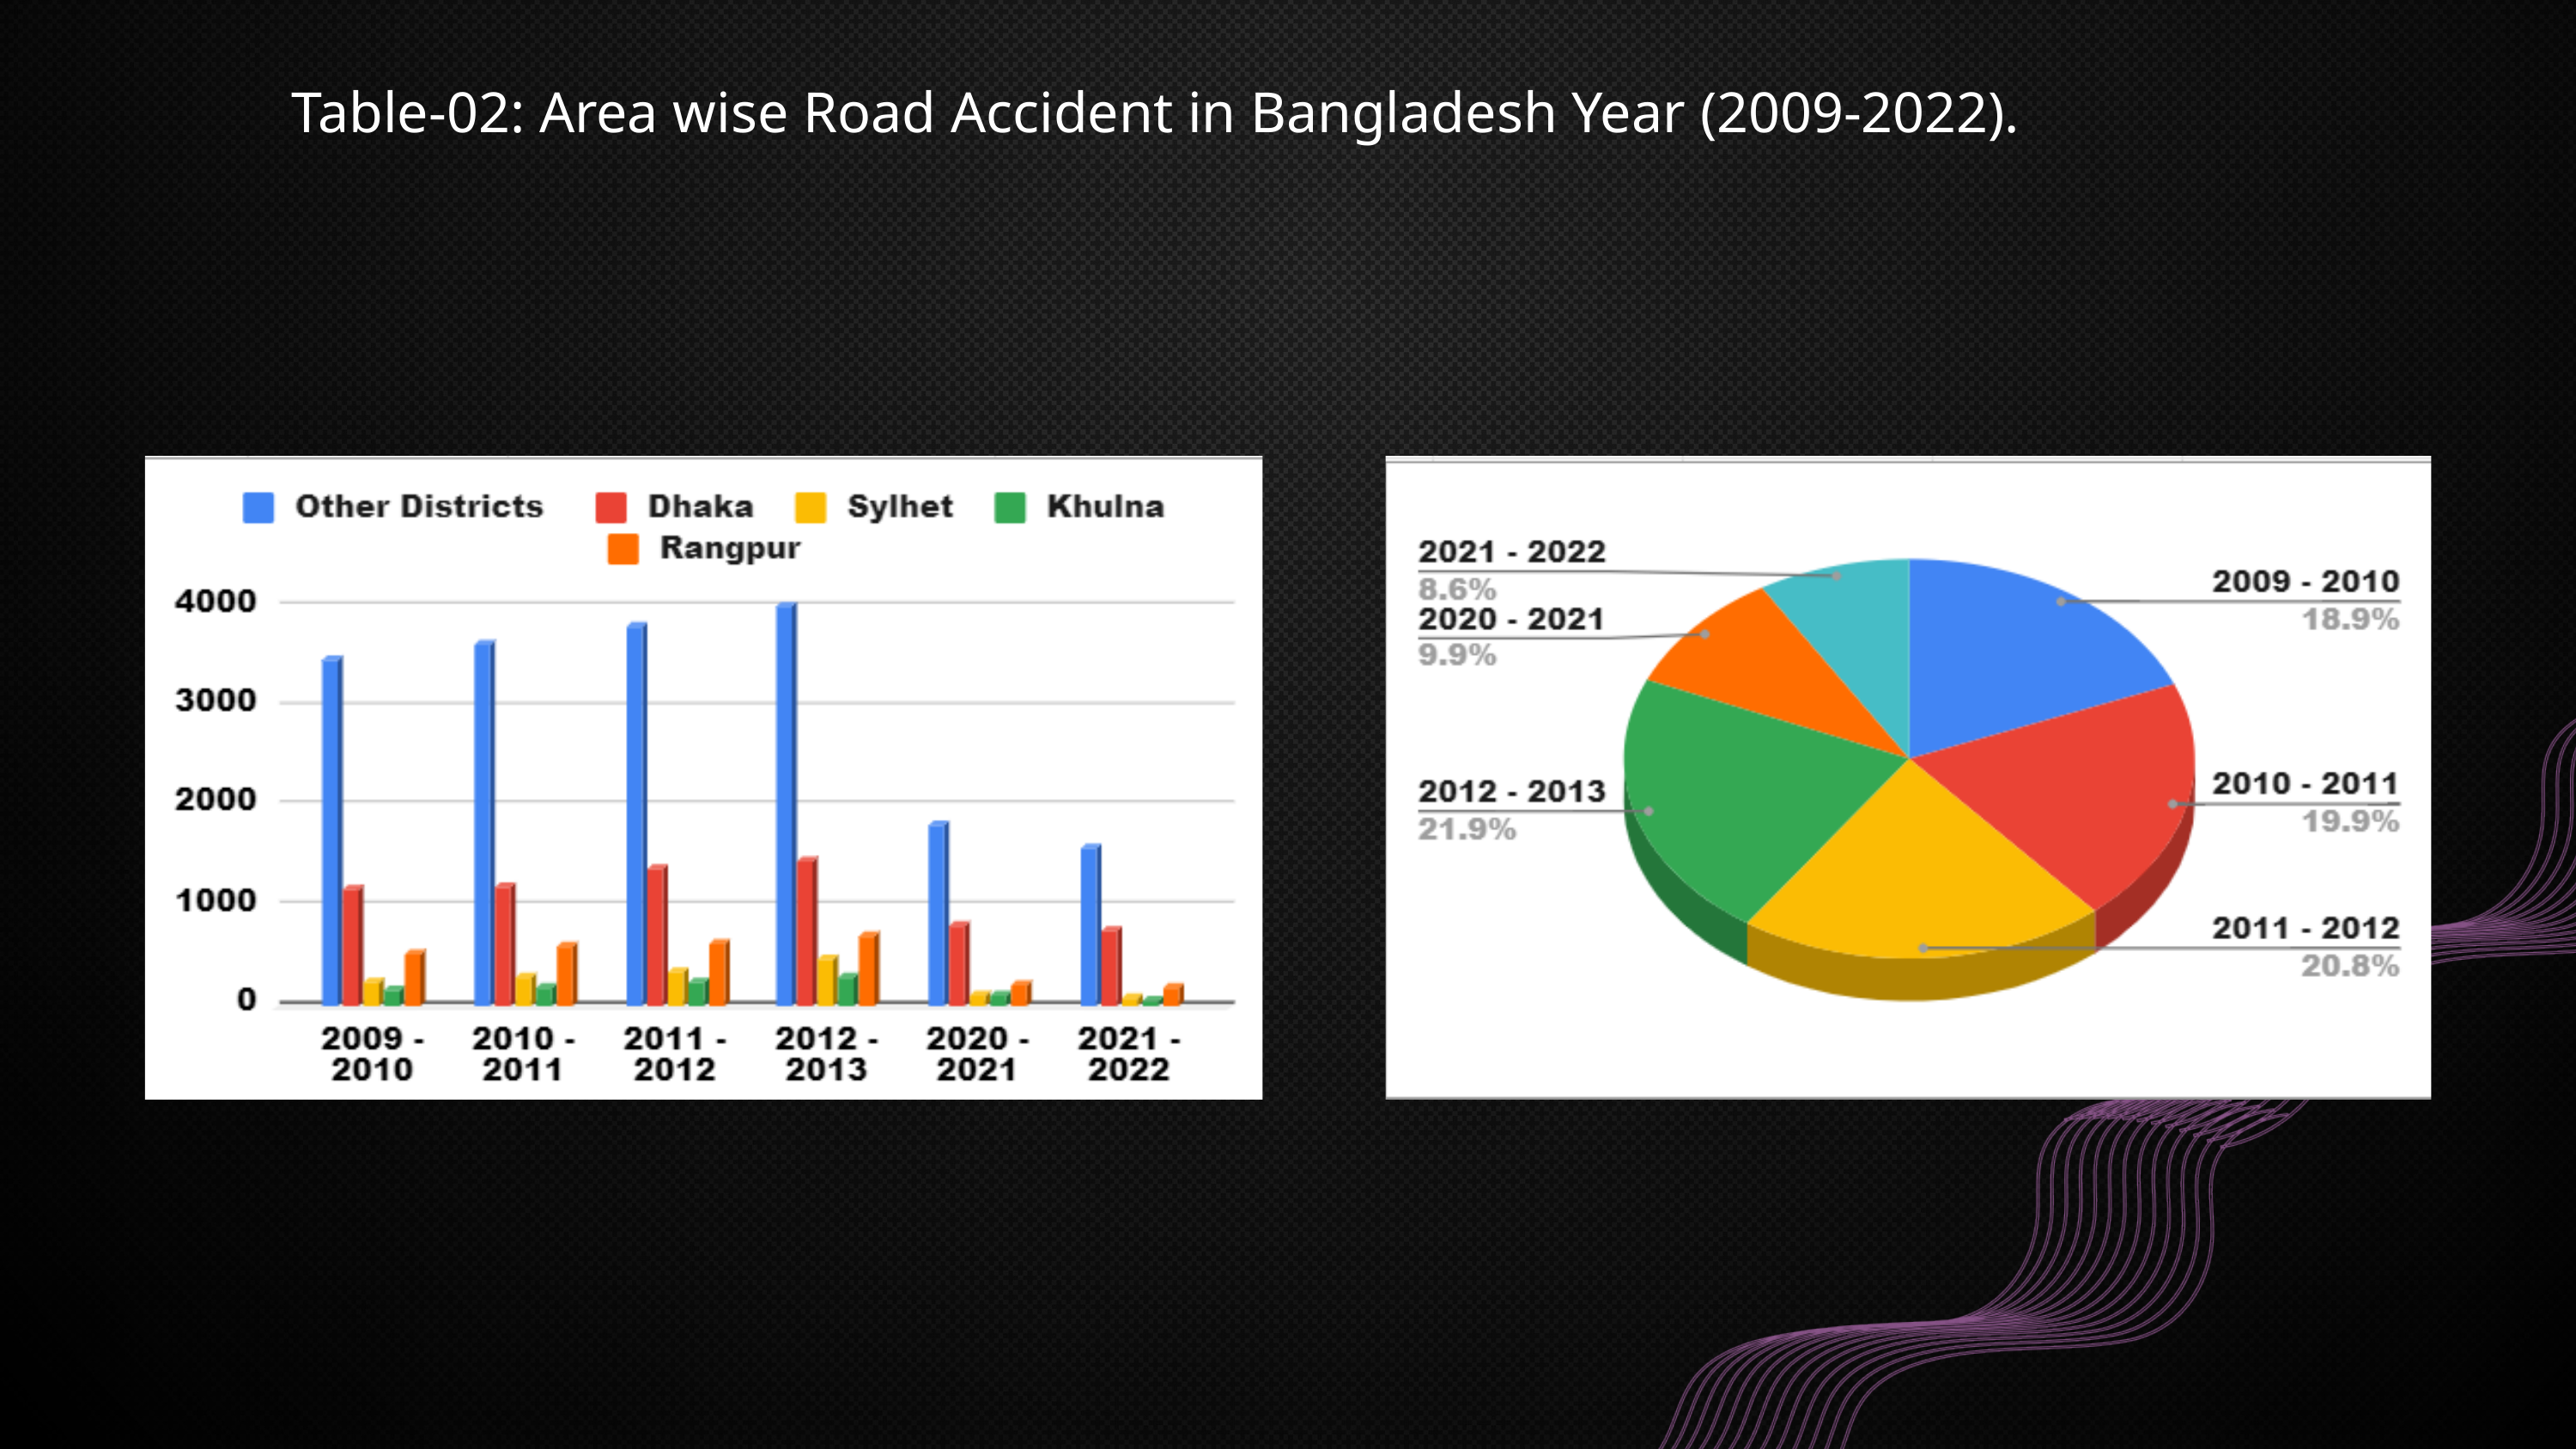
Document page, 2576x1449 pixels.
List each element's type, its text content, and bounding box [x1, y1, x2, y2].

text_box [0, 0, 2576, 1449]
text_box [1385, 456, 2432, 1100]
text_box [1558, 700, 2576, 1449]
text_box [144, 456, 1263, 1100]
text_box Table-02: Area wise Road Accident in Bangladesh Year (2009-2022). [291, 65, 2285, 221]
